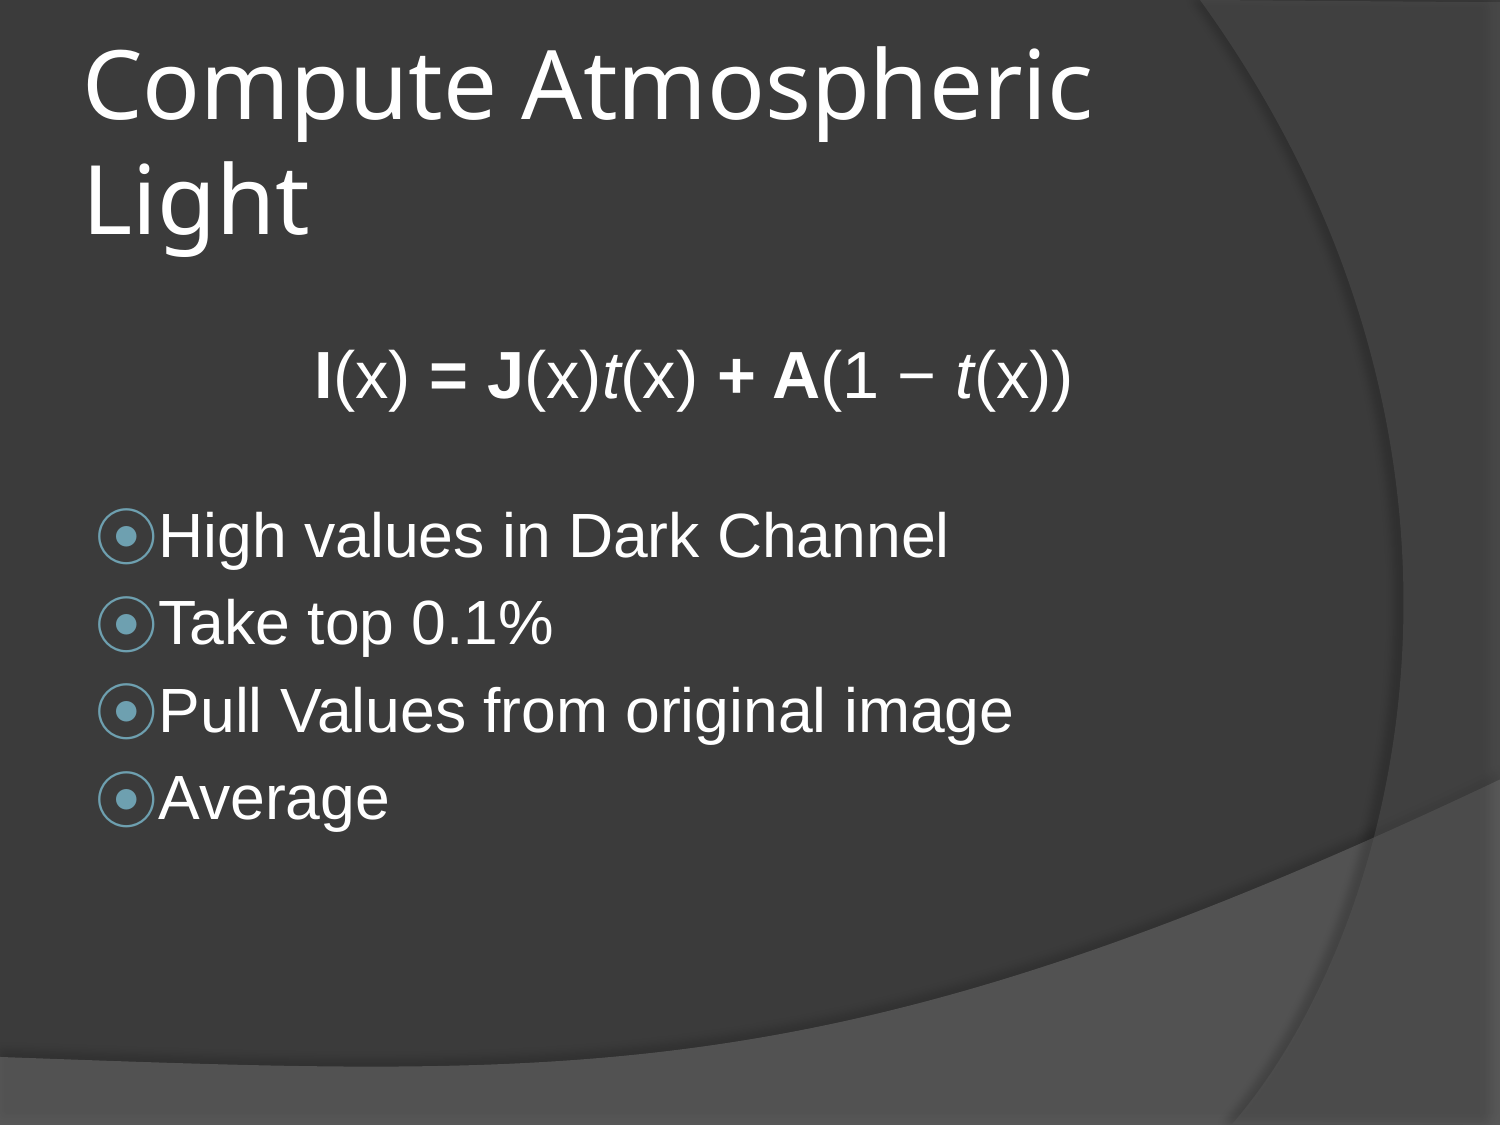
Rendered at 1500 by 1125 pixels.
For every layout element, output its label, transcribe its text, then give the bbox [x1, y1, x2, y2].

text_box High values in Dark Channel Take top 0.1% Pull Values from original image Average [74, 487, 1425, 1005]
text_box I(x) = J(x)t(x) + A(1 − t(x)) [299, 324, 1113, 421]
text_box Compute Atmospheric Light [75, 45, 1300, 233]
